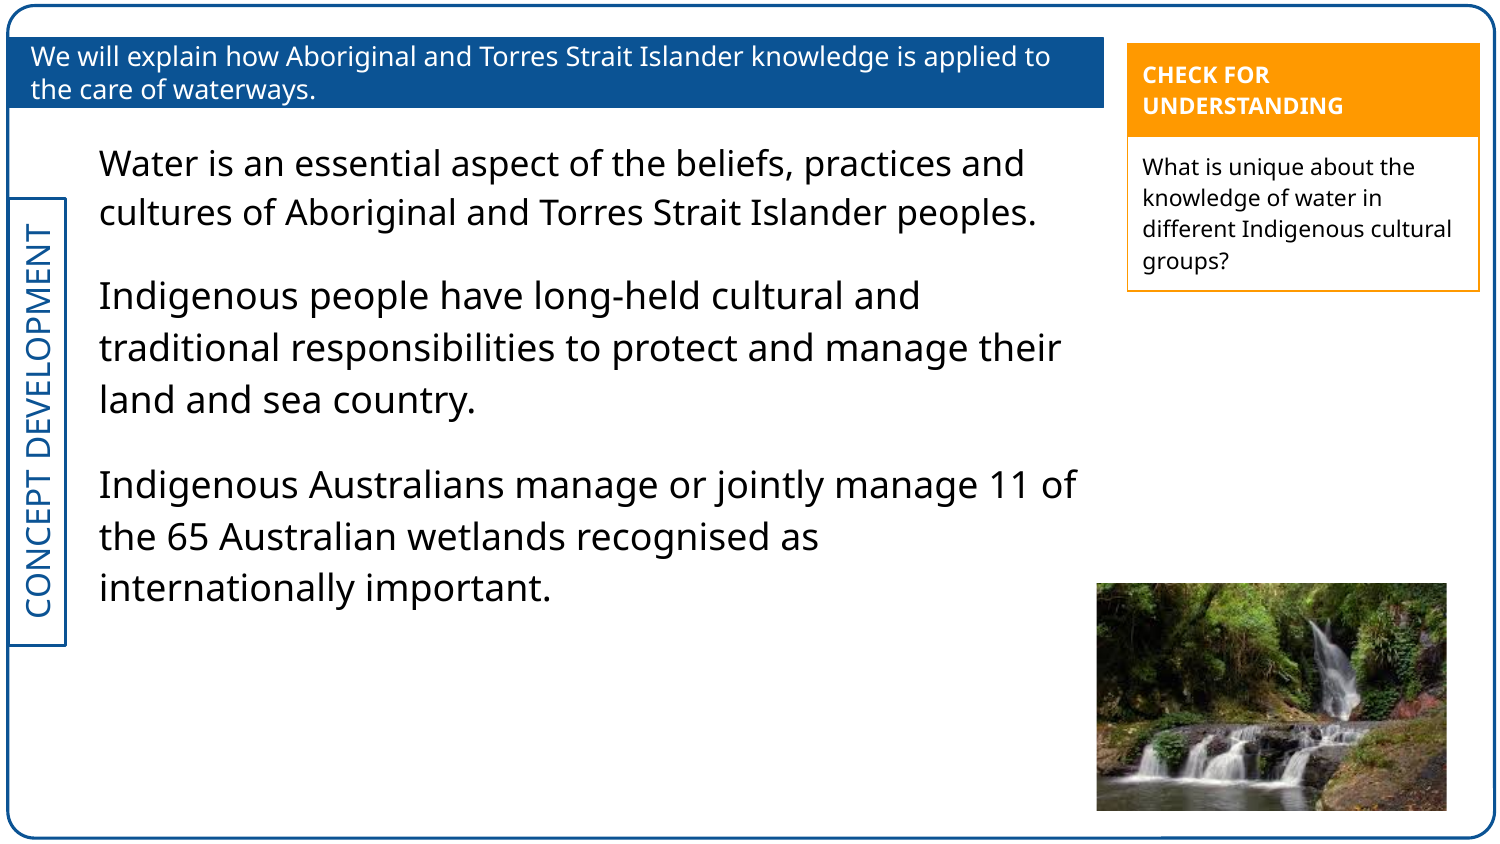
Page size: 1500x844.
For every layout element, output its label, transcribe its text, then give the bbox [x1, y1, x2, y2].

list Water is an essential aspect of the beliefs, practices and cultures of Aboriginal and Torres Strait Islander peoples. Indigenous people have long-held cultural and traditional responsibilities to protect and manage their land and sea country. Indigenous Australians manage or jointly manage 11 of the 65 Australian wetlands recognised as internationally important. [83, 119, 1097, 787]
picture [1096, 583, 1447, 811]
table_header CHECK FOR UNDERSTANDING [1128, 44, 1478, 135]
subtitle We will explain how Aboriginal and Torres Strait Islander knowledge is applied to the care of waterways. [15, 43, 1081, 101]
table_cell What is unique about the knowledge of water in different Indigenous cultural groups? [1128, 137, 1478, 290]
